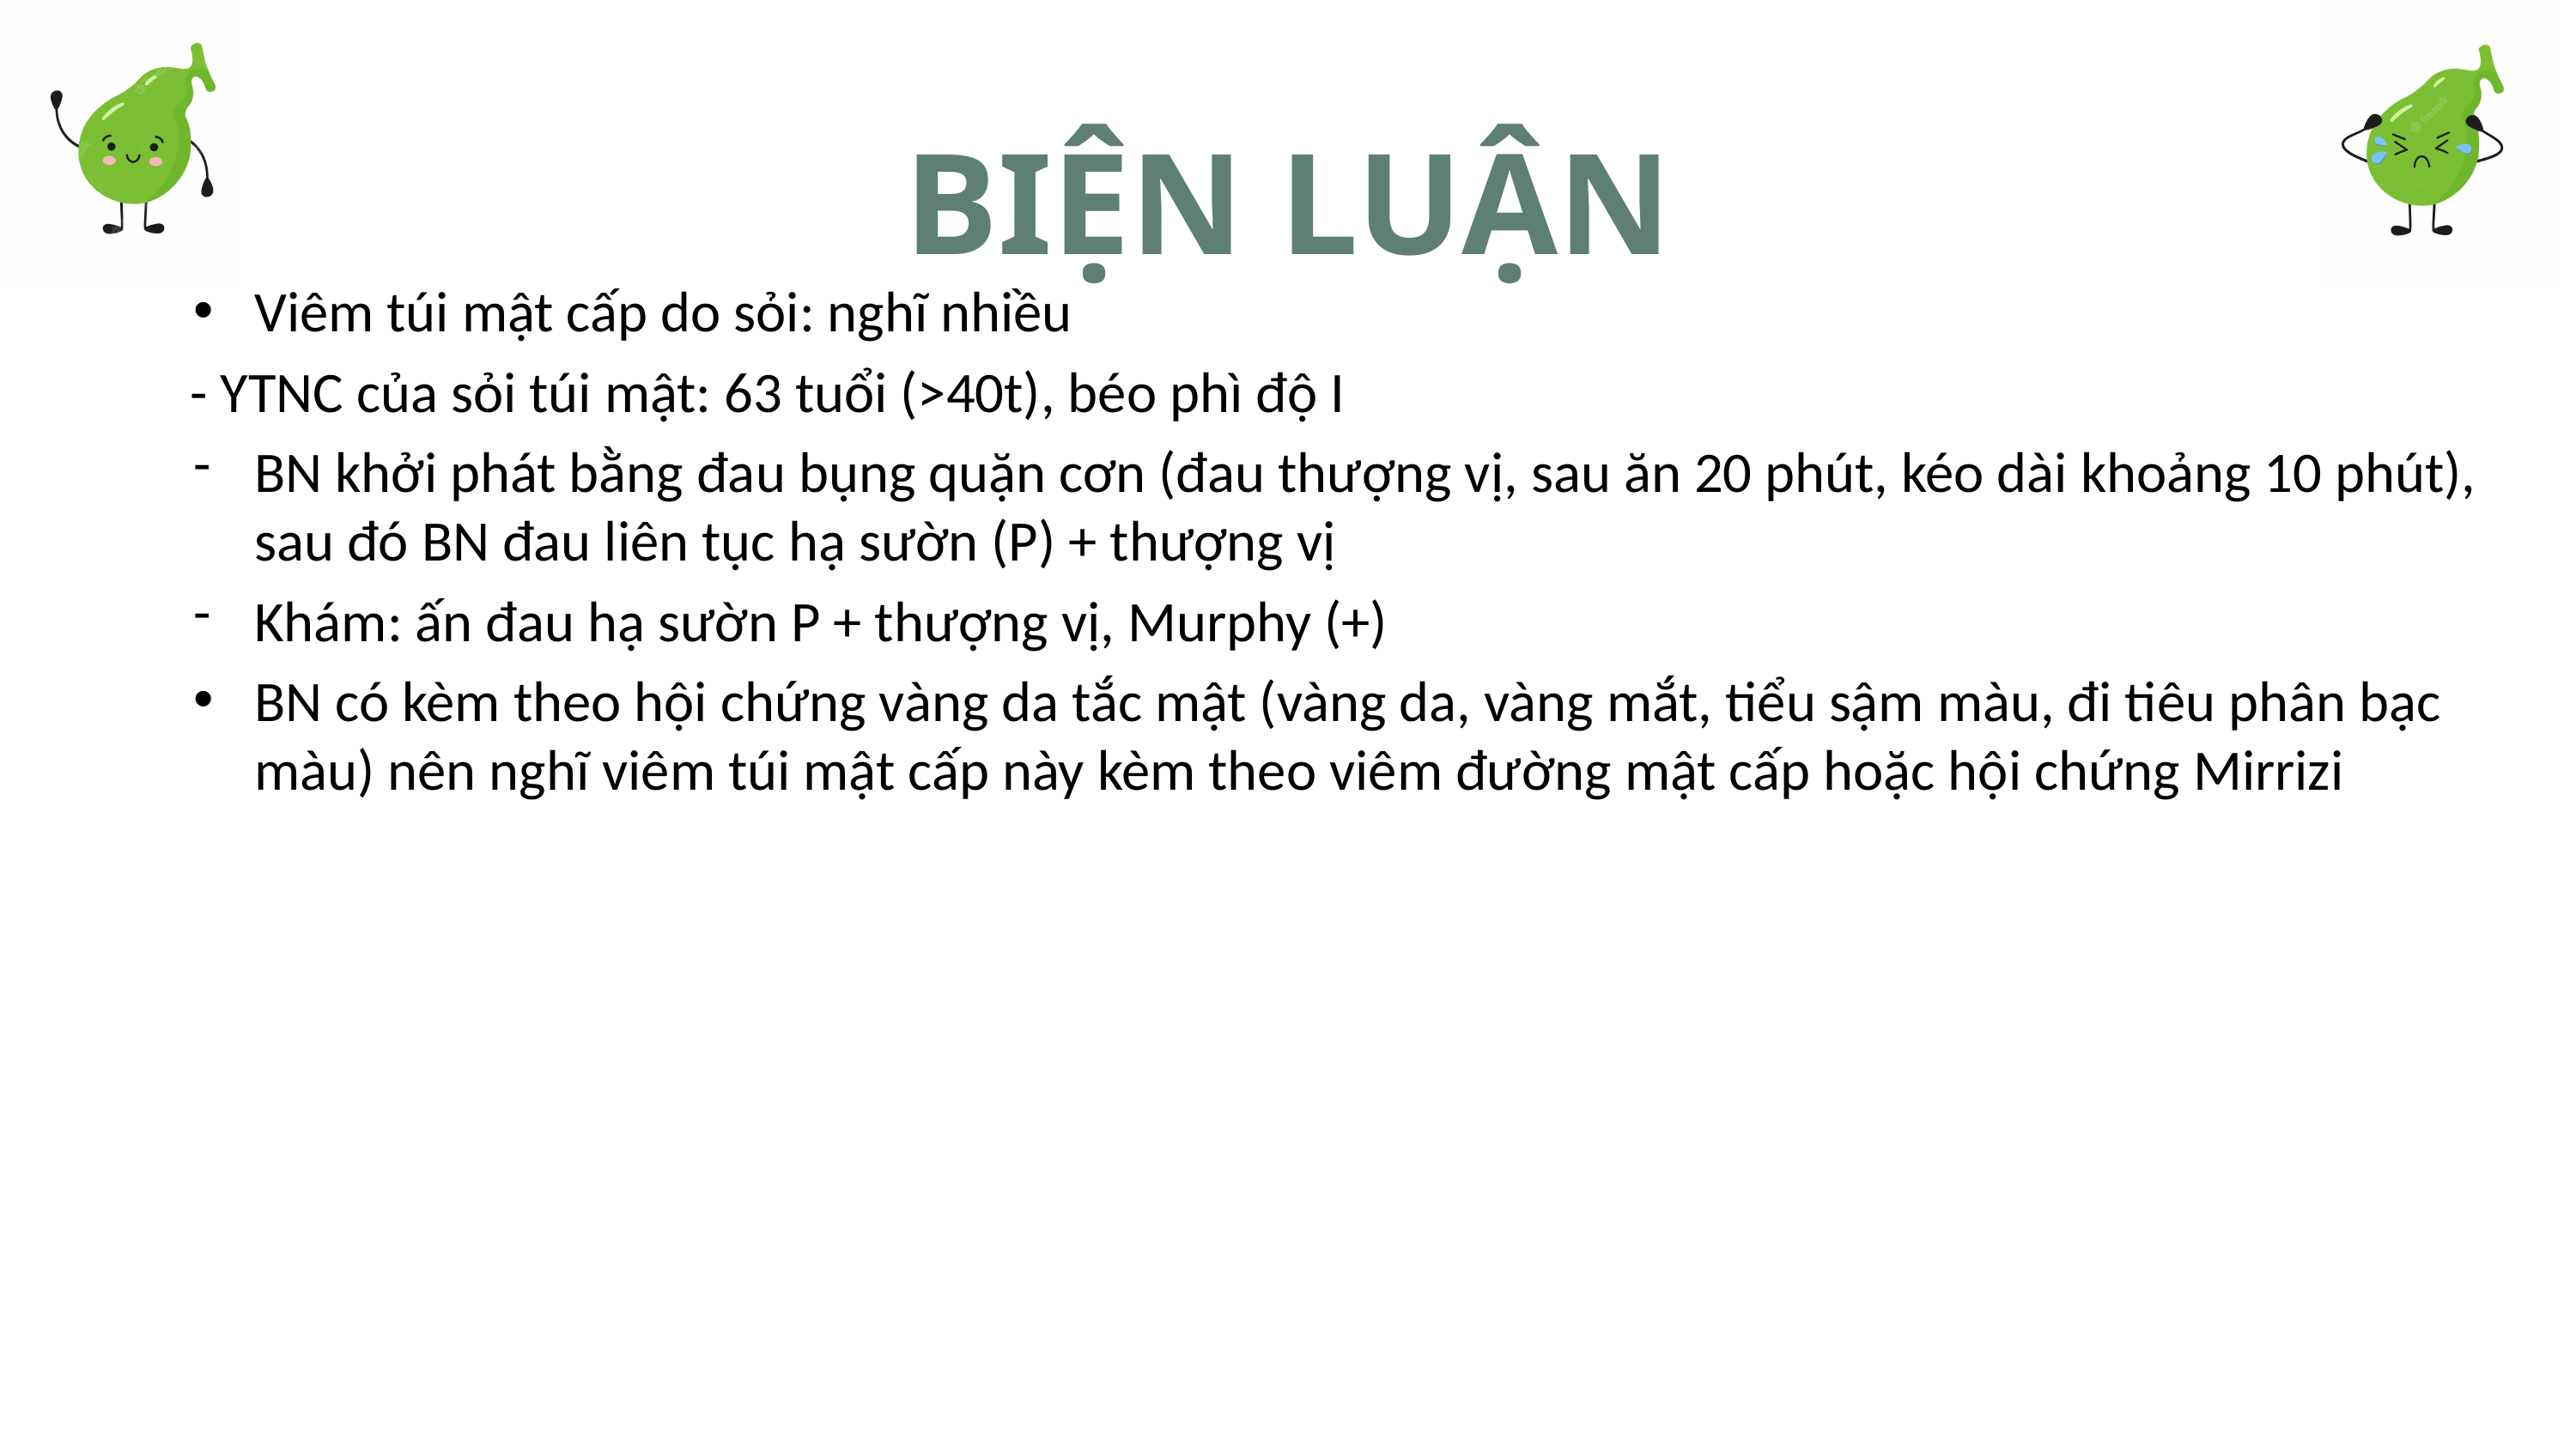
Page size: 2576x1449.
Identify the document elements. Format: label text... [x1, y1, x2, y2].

picture [2320, 0, 2561, 288]
text_box BIỆN LUẬN [284, 101, 2292, 283]
list Viêm túi mật cấp do sỏi: nghĩ nhiều - YTNC của sỏi túi mật: 63 tuổi (>40t), béo phì độ I BN khởi phát bằng đau bụng quặn cơn (đau thượng vị, sau ăn 20 phút, kéo dài khoảng 10 phút), sau đó BN đau liên tục hạ sườn (P) + thượng vị Khám: ấn đau hạ sườn P + thượng vị, Murphy (+) BN có kèm theo hội chứng vàng da tắc mật (vàng da, vàng mắt, tiểu sậm màu, đi tiêu phân bạc màu) nên nghĩ viêm túi mật cấp này kèm theo viêm đường mật cấp hoặc hội chứng Mirrizi [177, 268, 2505, 1305]
picture [0, 0, 240, 288]
